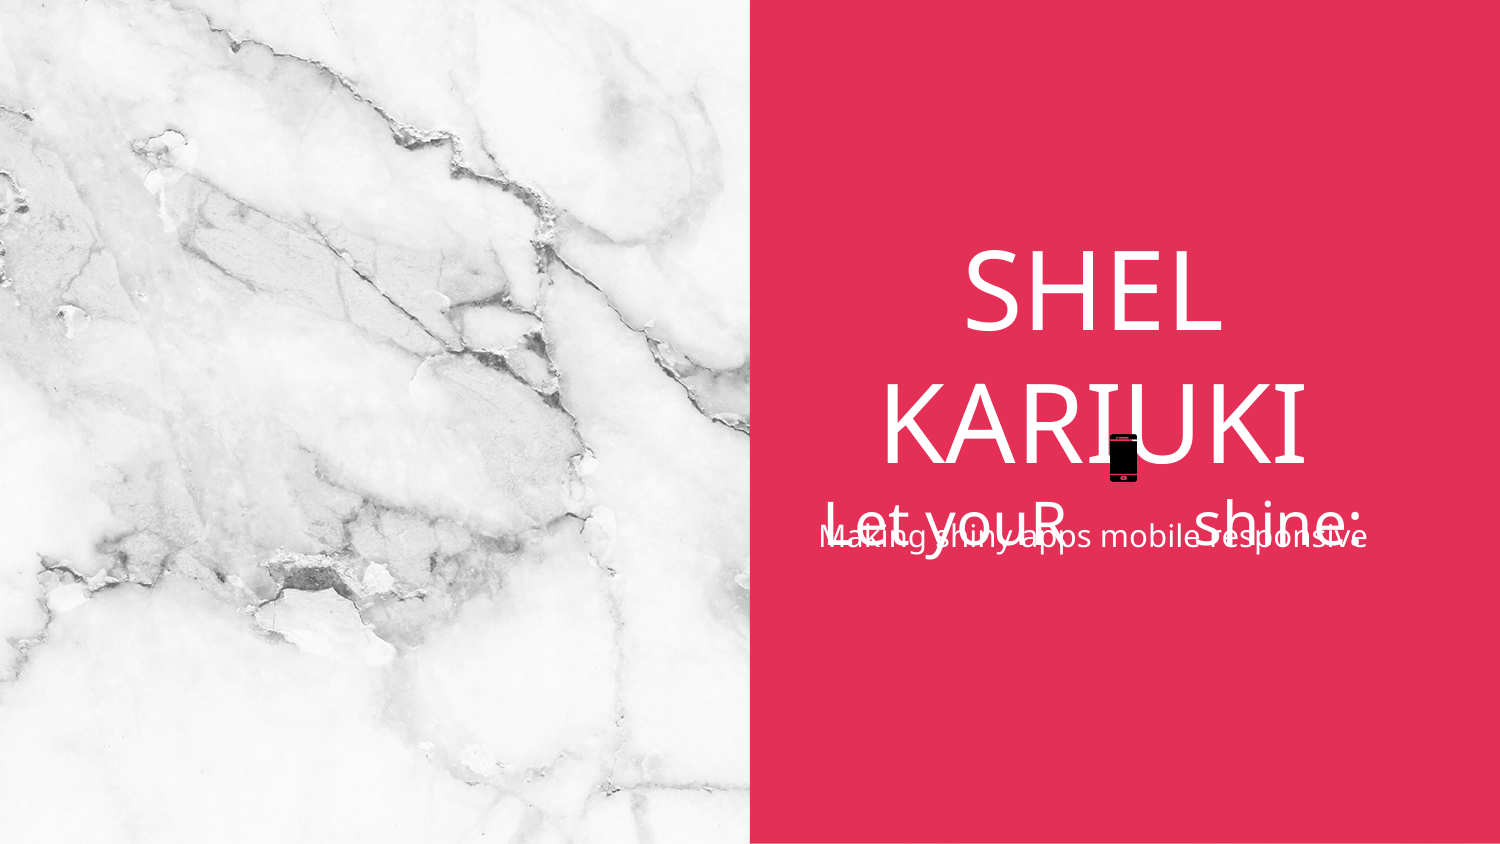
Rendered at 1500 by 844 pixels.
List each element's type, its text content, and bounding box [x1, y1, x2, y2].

picture [0, 0, 749, 844]
picture [1109, 434, 1137, 482]
text_box SHEL KARIUKI Let youR shine: [789, 214, 1398, 510]
text_box SHEL KARIUKI Let youR shine: [789, 559, 1398, 564]
text_box Making shiny apps mobile responsive [789, 510, 1398, 559]
